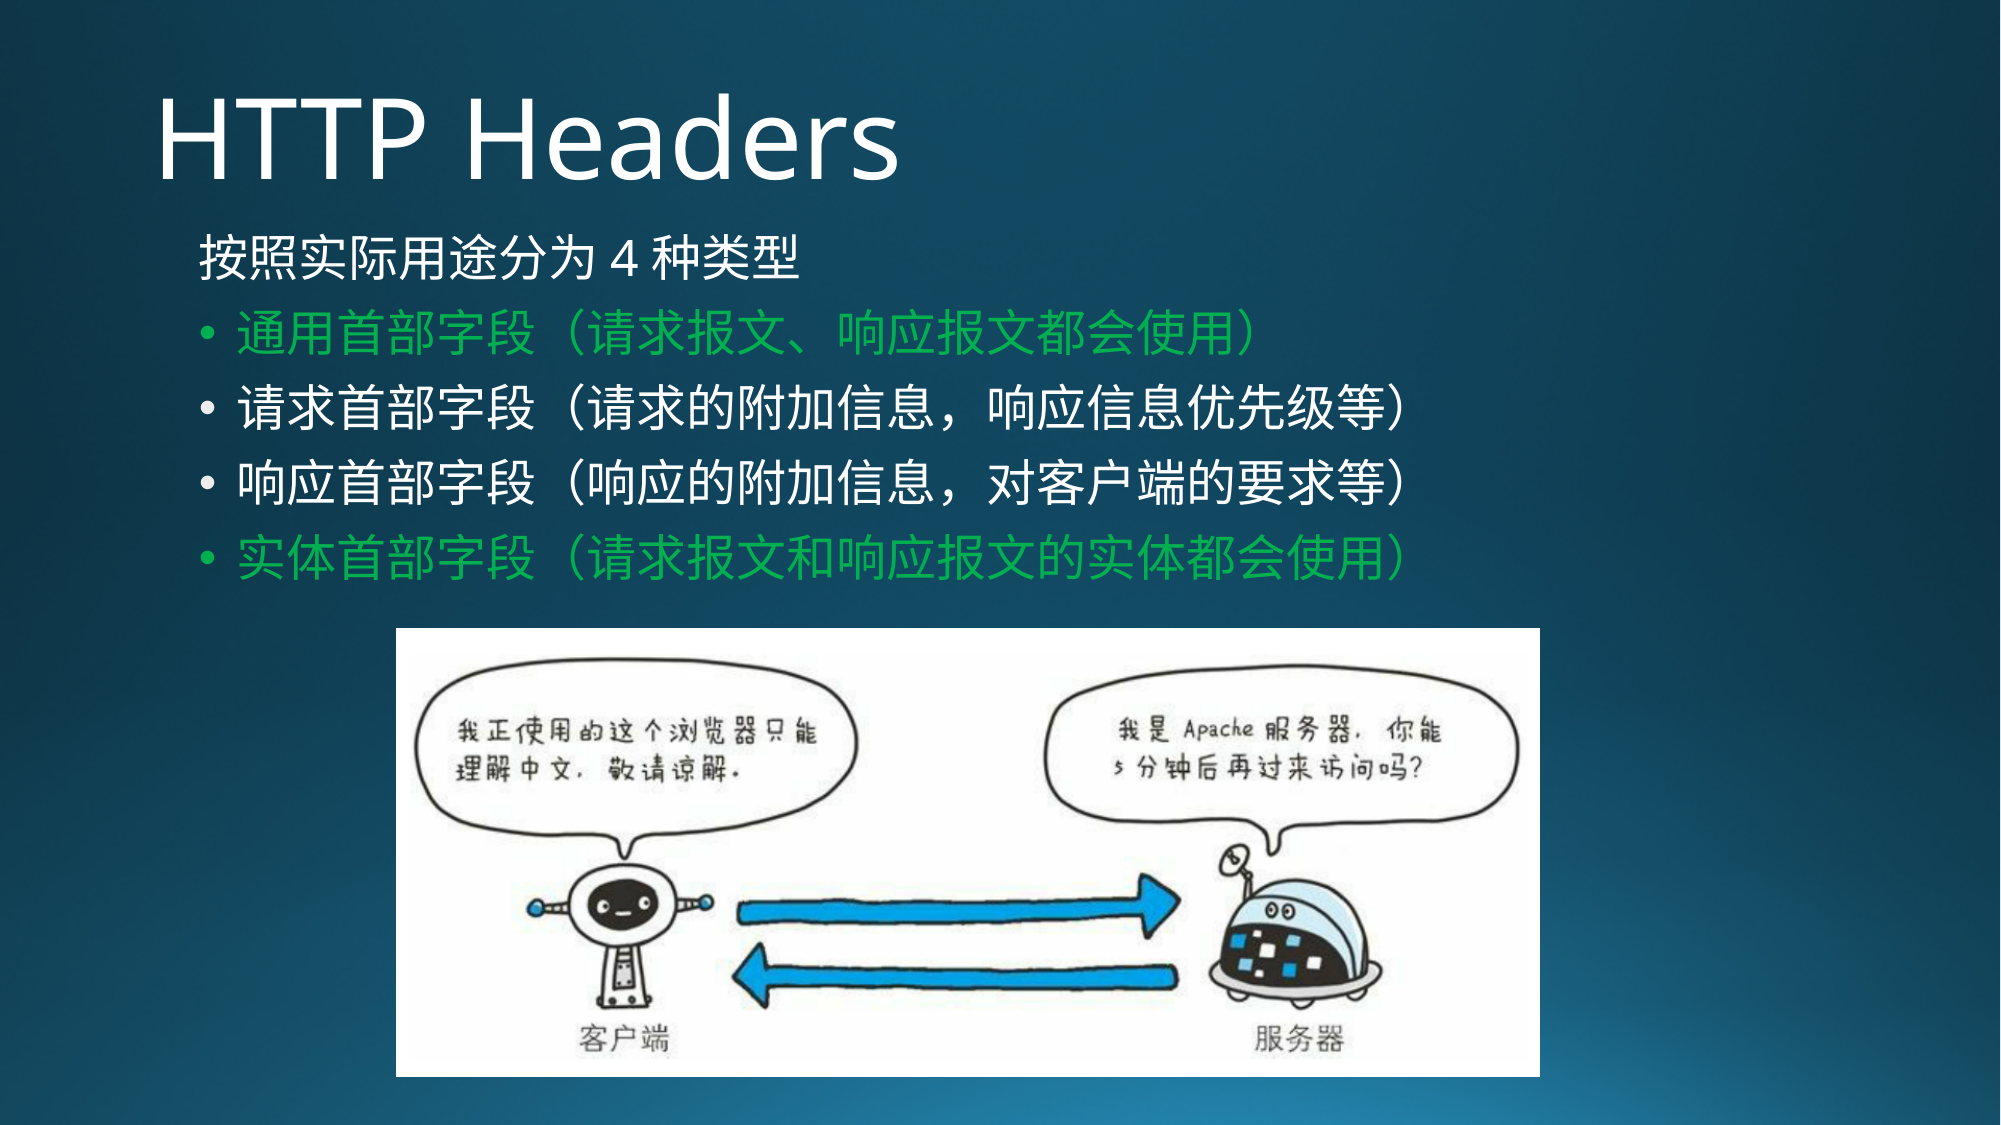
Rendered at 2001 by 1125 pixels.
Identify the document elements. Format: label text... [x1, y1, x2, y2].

list 按照实际用途分为4种类型 通用首部字段（请求报文、响应报文都会使用） 请求首部字段（请求的附加信息，响应信息优先级等） 响应首部字段（响应的附加信息，对客户端的要求等） 实体首部字段（请求报文和响应报文的实体都会使用） [183, 226, 1863, 940]
picture [0, 0, 2001, 1125]
title HTTP Headers [137, 59, 1863, 227]
